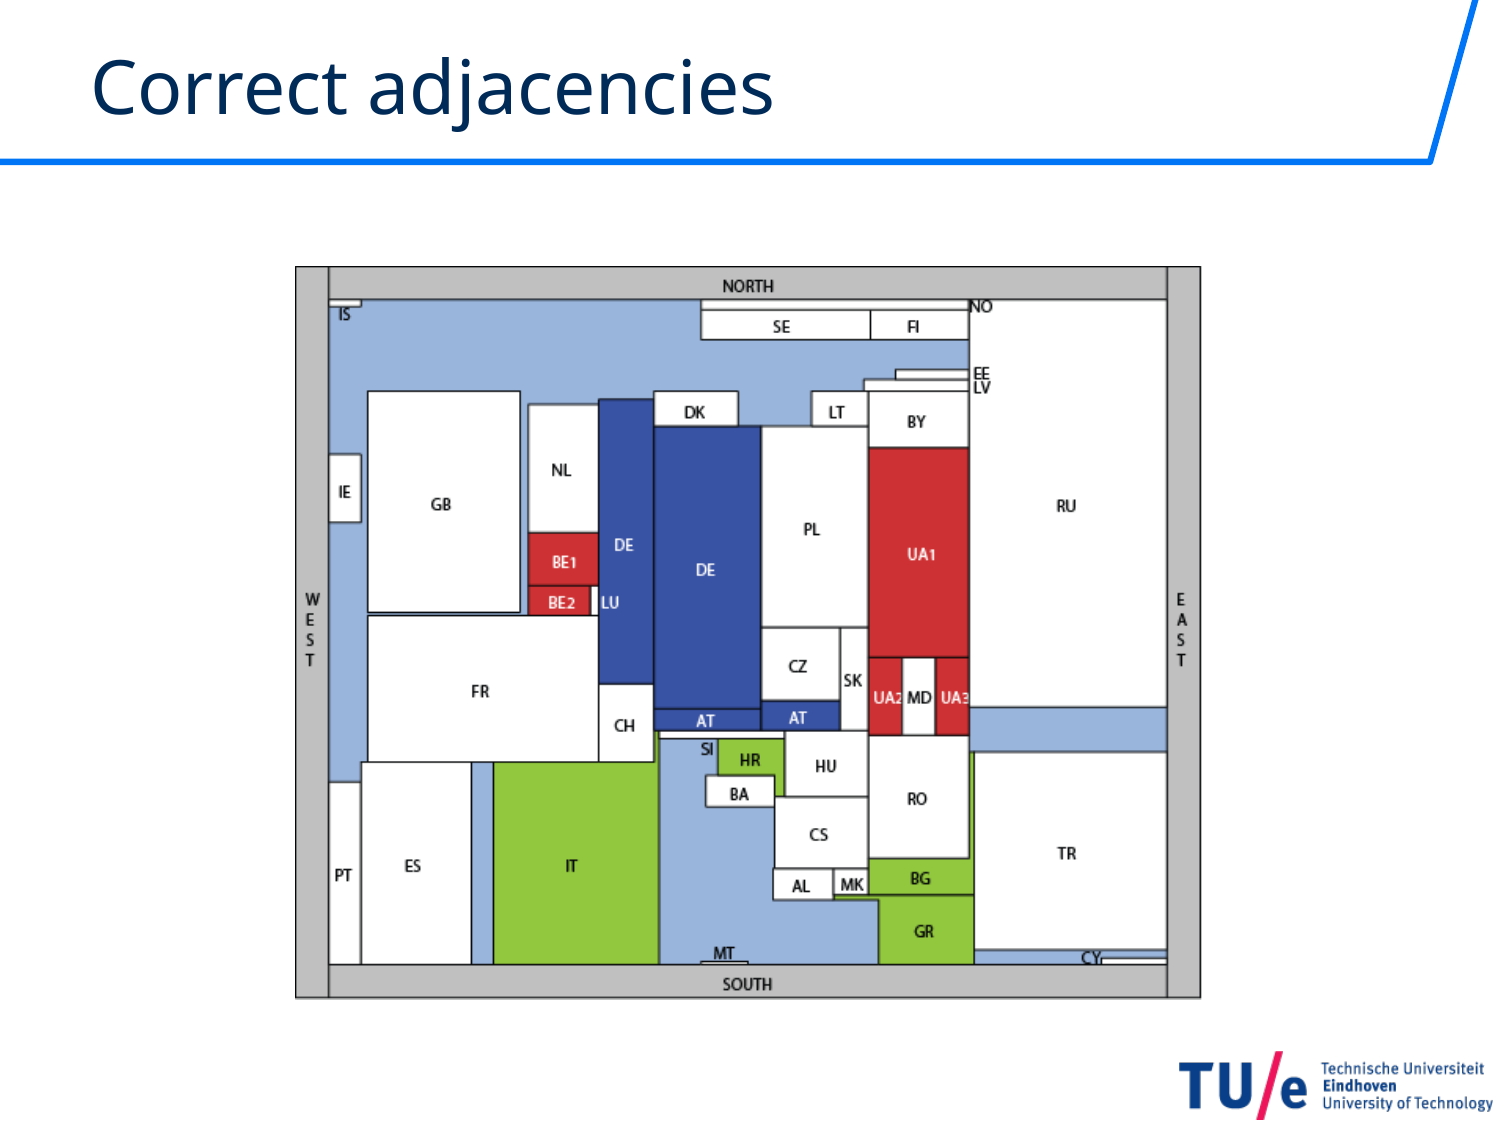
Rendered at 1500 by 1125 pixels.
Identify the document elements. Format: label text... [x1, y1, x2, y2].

title Correct adjacencies [74, 30, 1468, 138]
picture [295, 265, 1203, 1000]
picture [1179, 1051, 1493, 1120]
